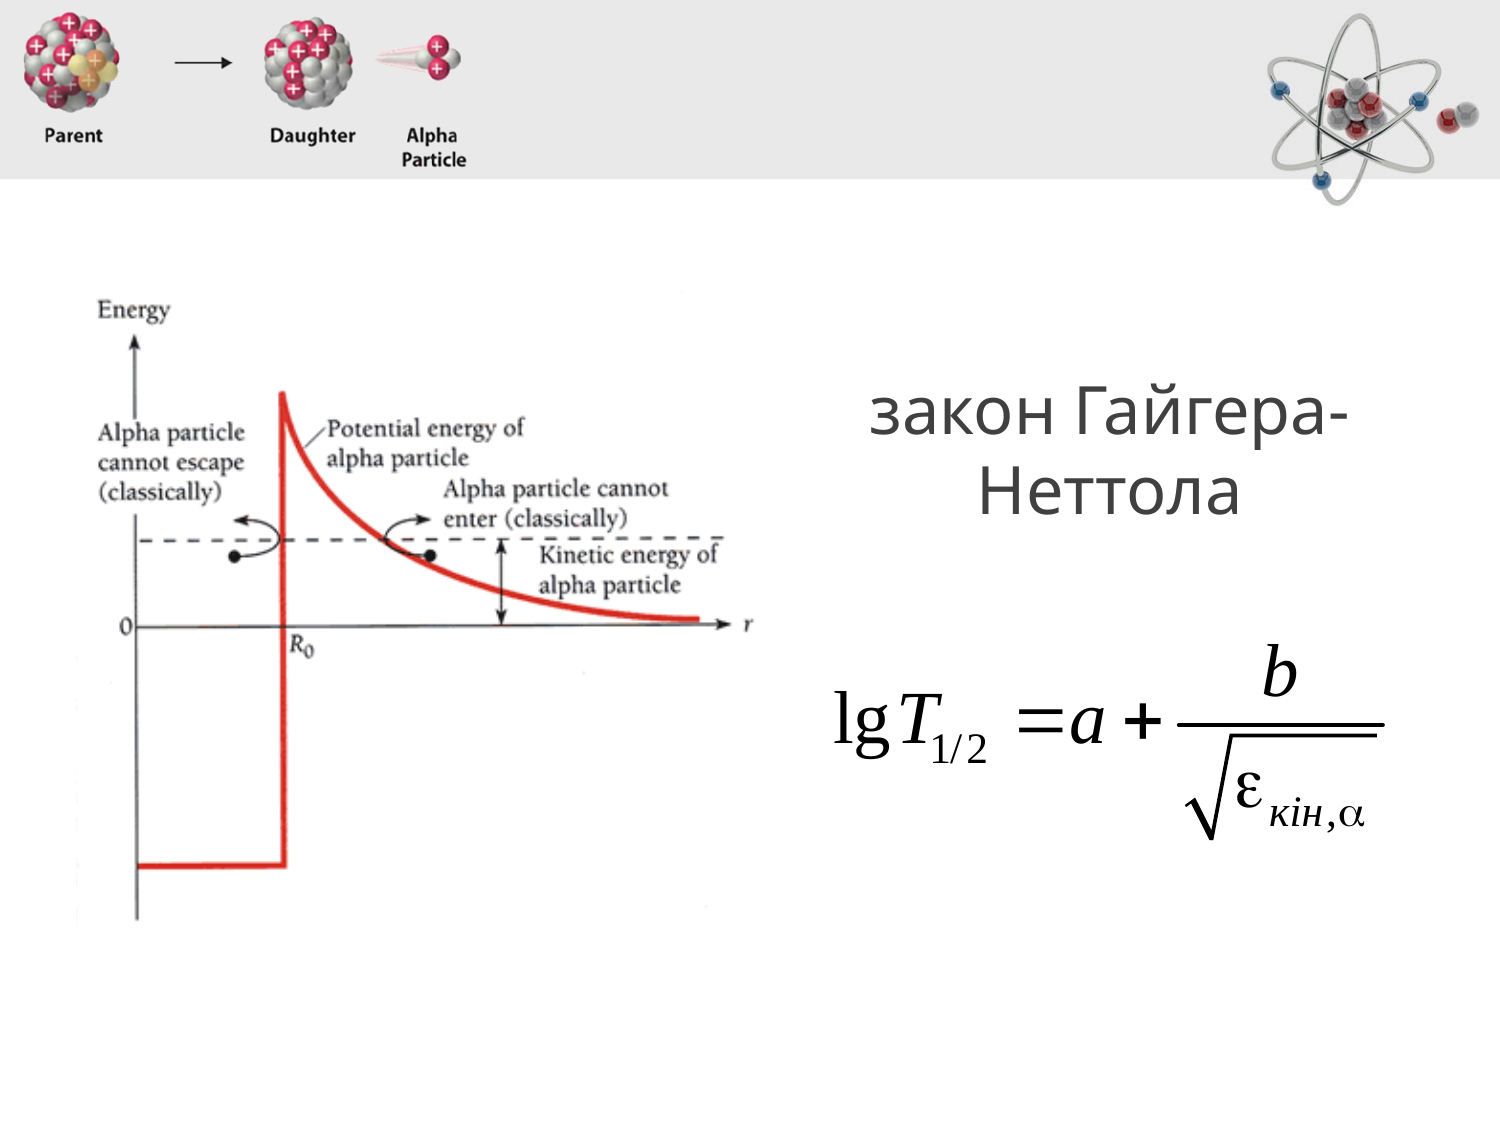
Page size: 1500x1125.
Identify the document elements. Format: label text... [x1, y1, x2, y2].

picture [0, 0, 1500, 1125]
text_box закон Гайгера-Неттола [766, 360, 1474, 536]
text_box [831, 633, 1389, 846]
